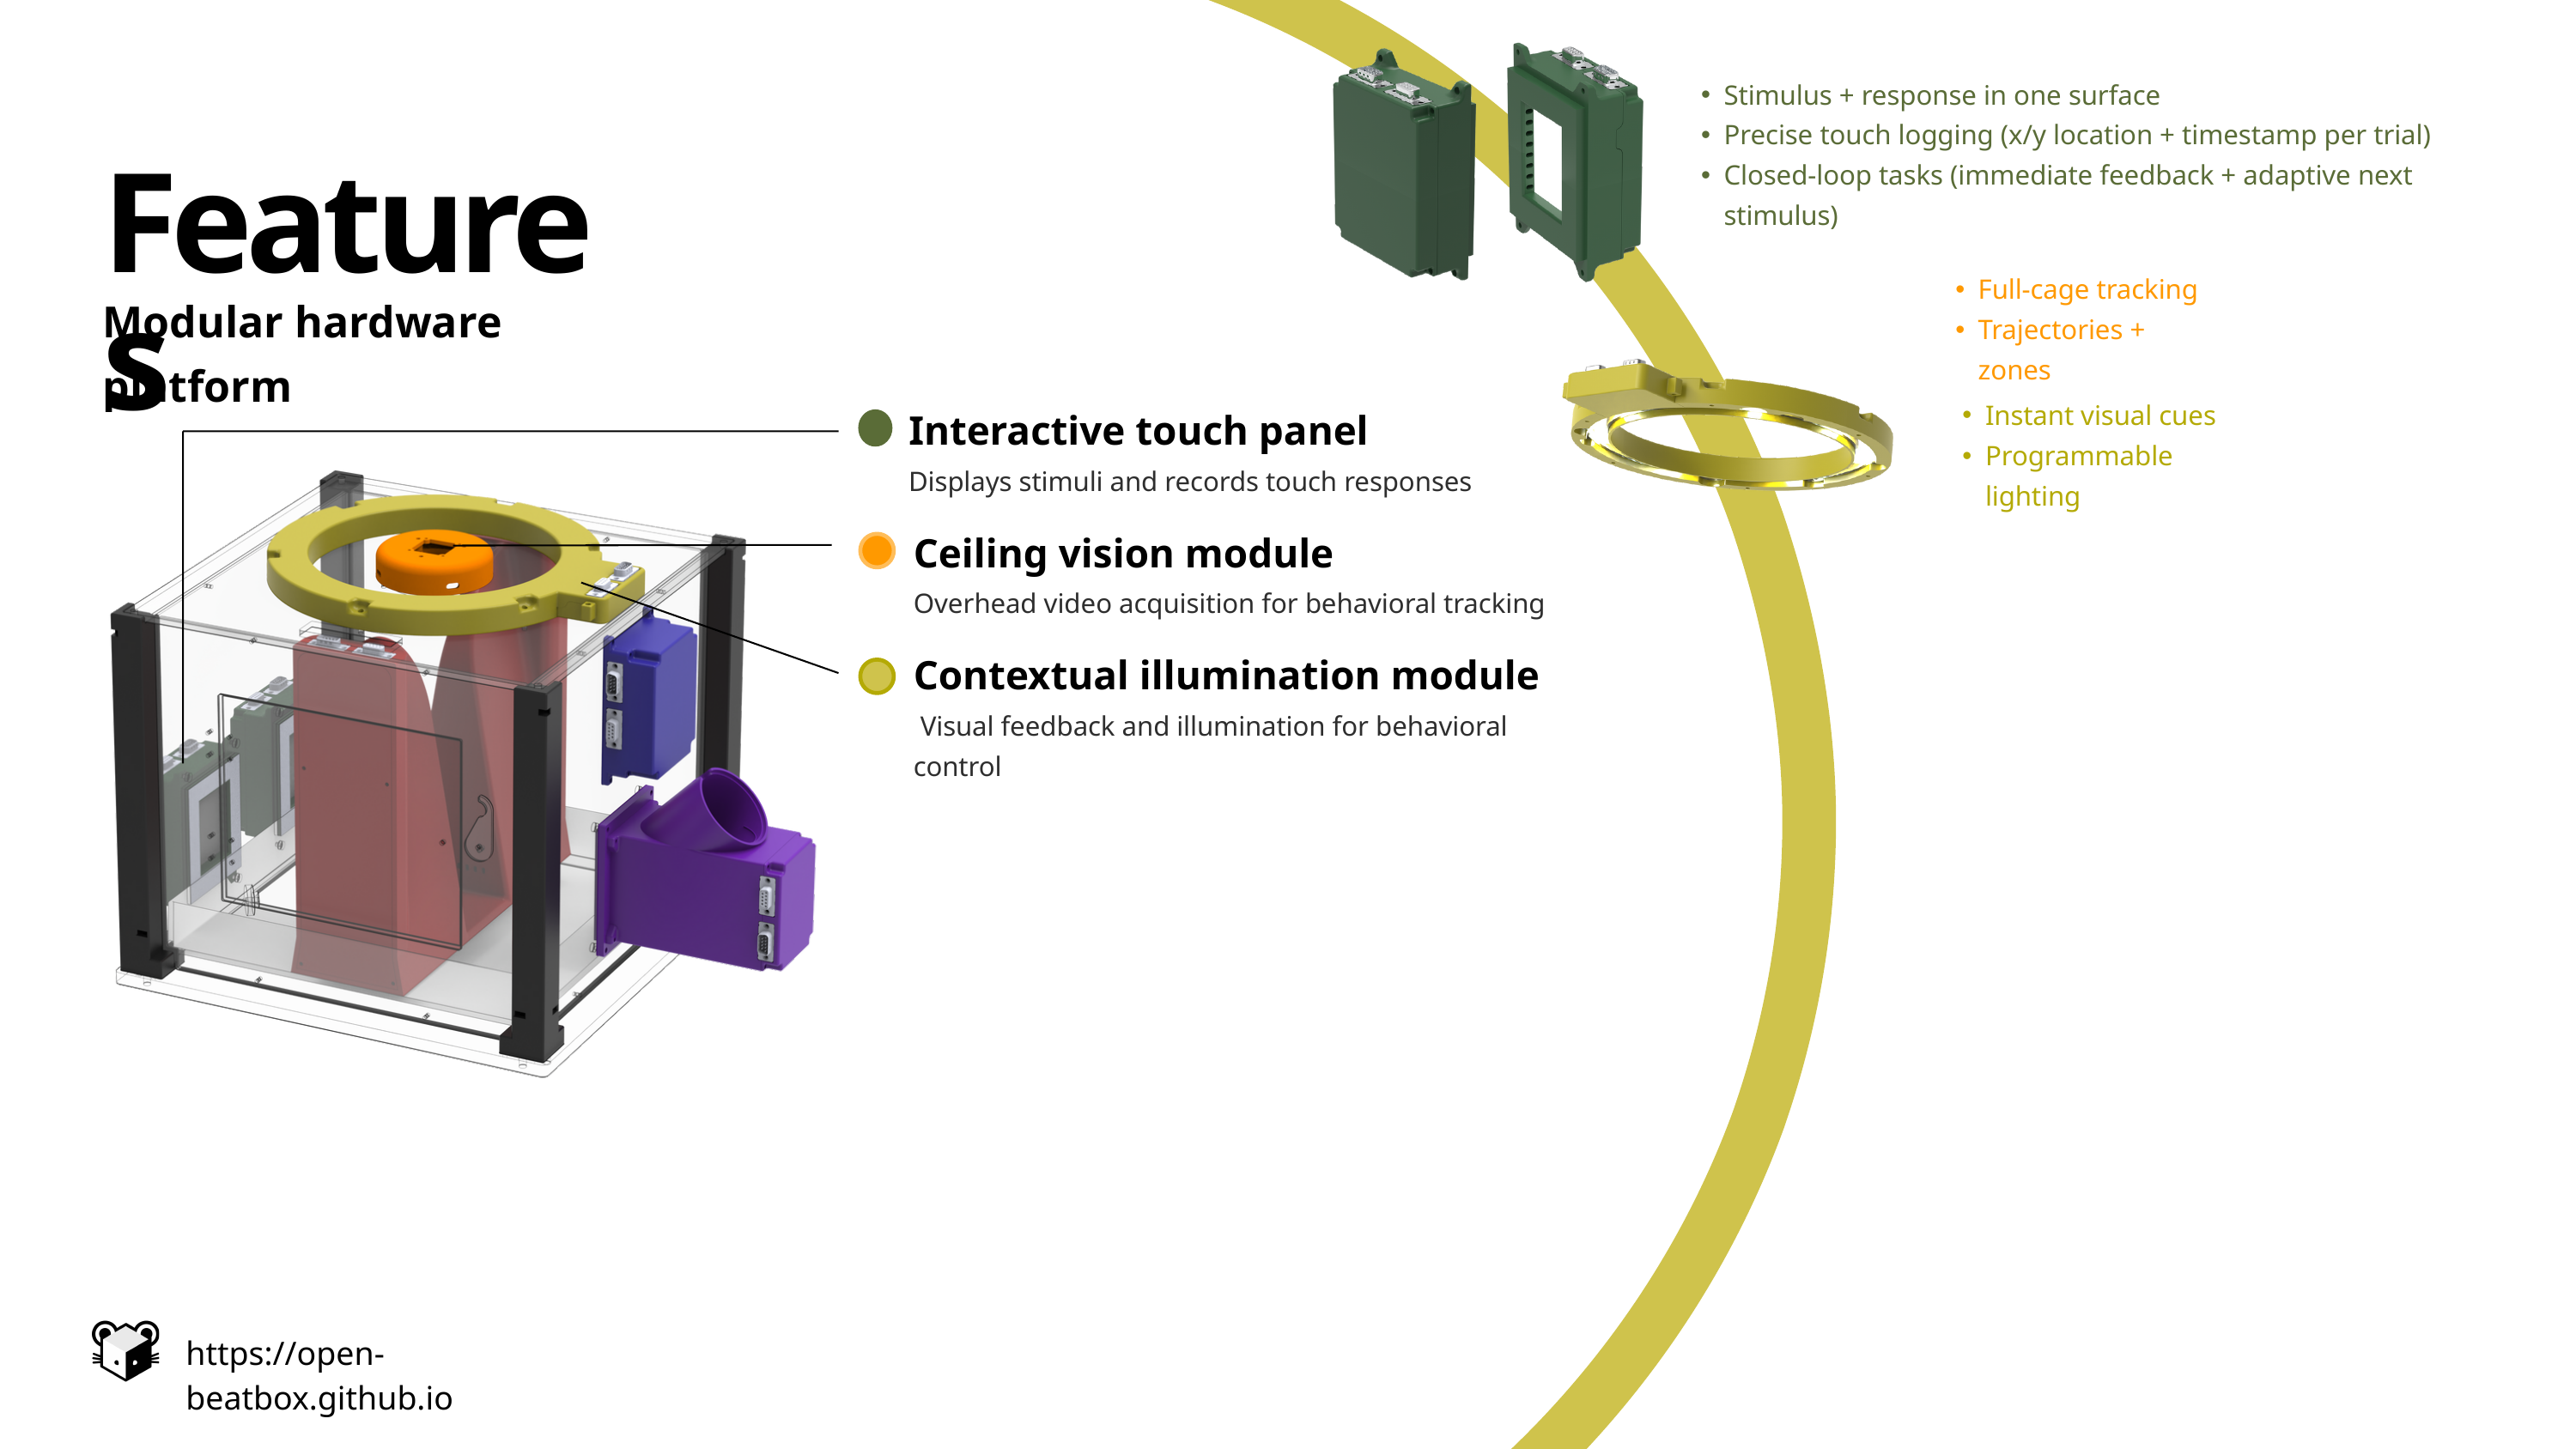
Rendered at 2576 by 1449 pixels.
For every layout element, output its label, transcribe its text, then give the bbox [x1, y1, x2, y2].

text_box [0, 364, 1626, 1250]
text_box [1932, 264, 2266, 514]
text_box [1768, 251, 1932, 658]
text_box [0, 0, 1765, 1449]
text_box Stimulus + response in one surface Precise touch logging (x/y location + timestamp per trial) Closed-loop tasks (immediate feedback + adaptive next stimulus) [1768, 70, 2524, 231]
